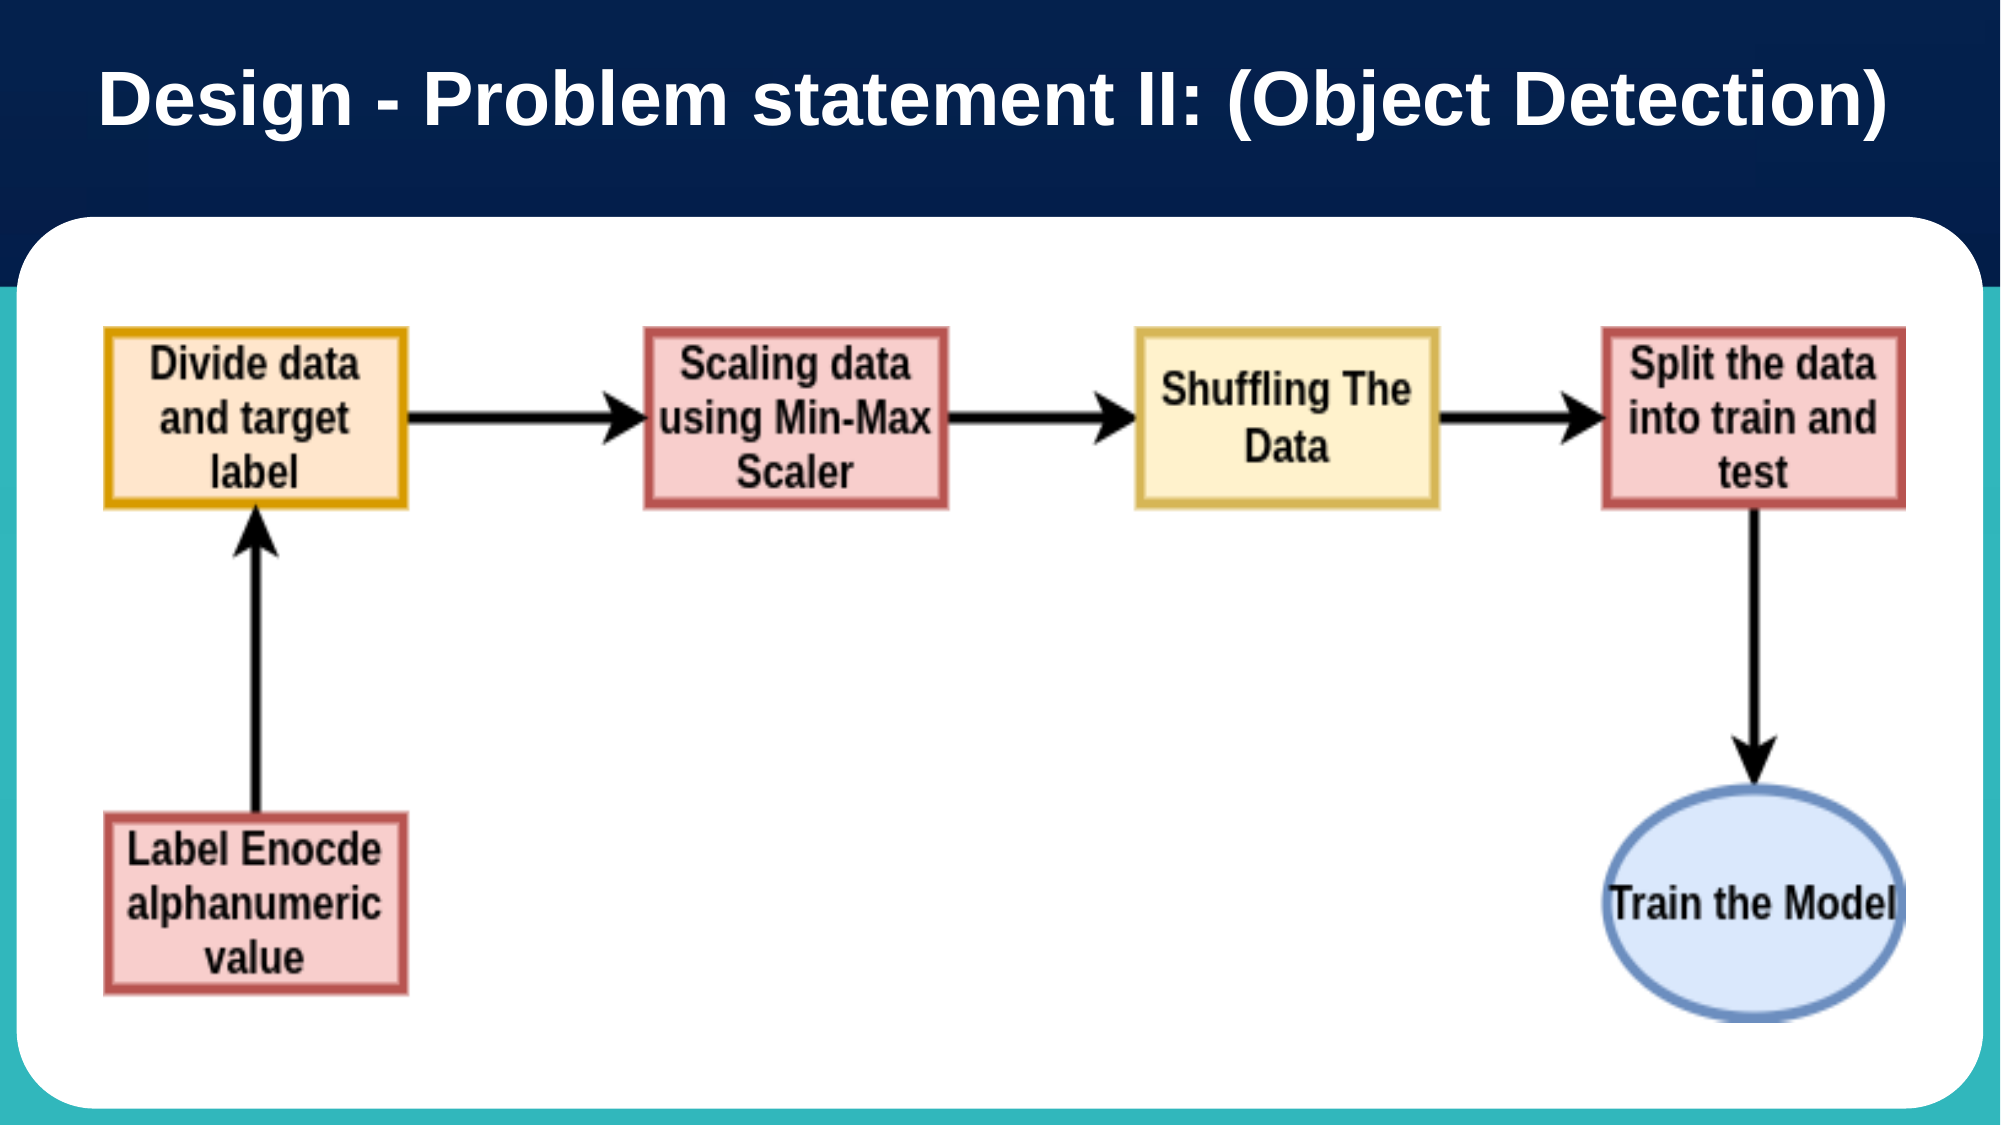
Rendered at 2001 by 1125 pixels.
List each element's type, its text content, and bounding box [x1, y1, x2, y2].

text_box [16, 216, 1984, 1109]
text_box Design - Problem statement II: (Object Detection) [33, 26, 1956, 150]
picture [0, 0, 2001, 1125]
